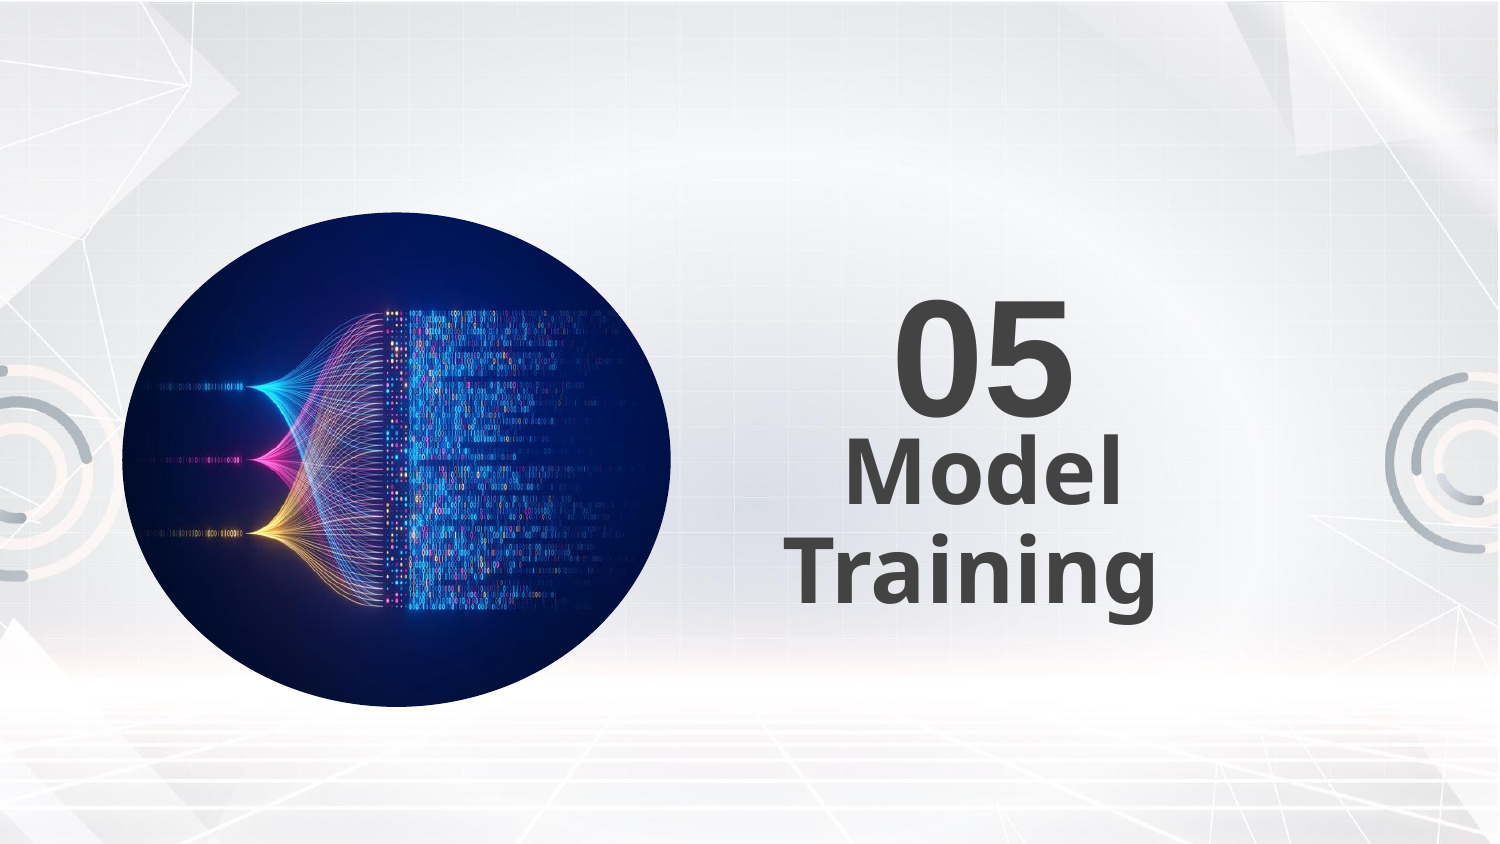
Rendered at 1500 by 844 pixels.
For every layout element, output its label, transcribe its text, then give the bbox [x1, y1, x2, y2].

title Model Training [671, 500, 1342, 639]
title 05 [671, 257, 1342, 460]
picture [0, 0, 1500, 844]
